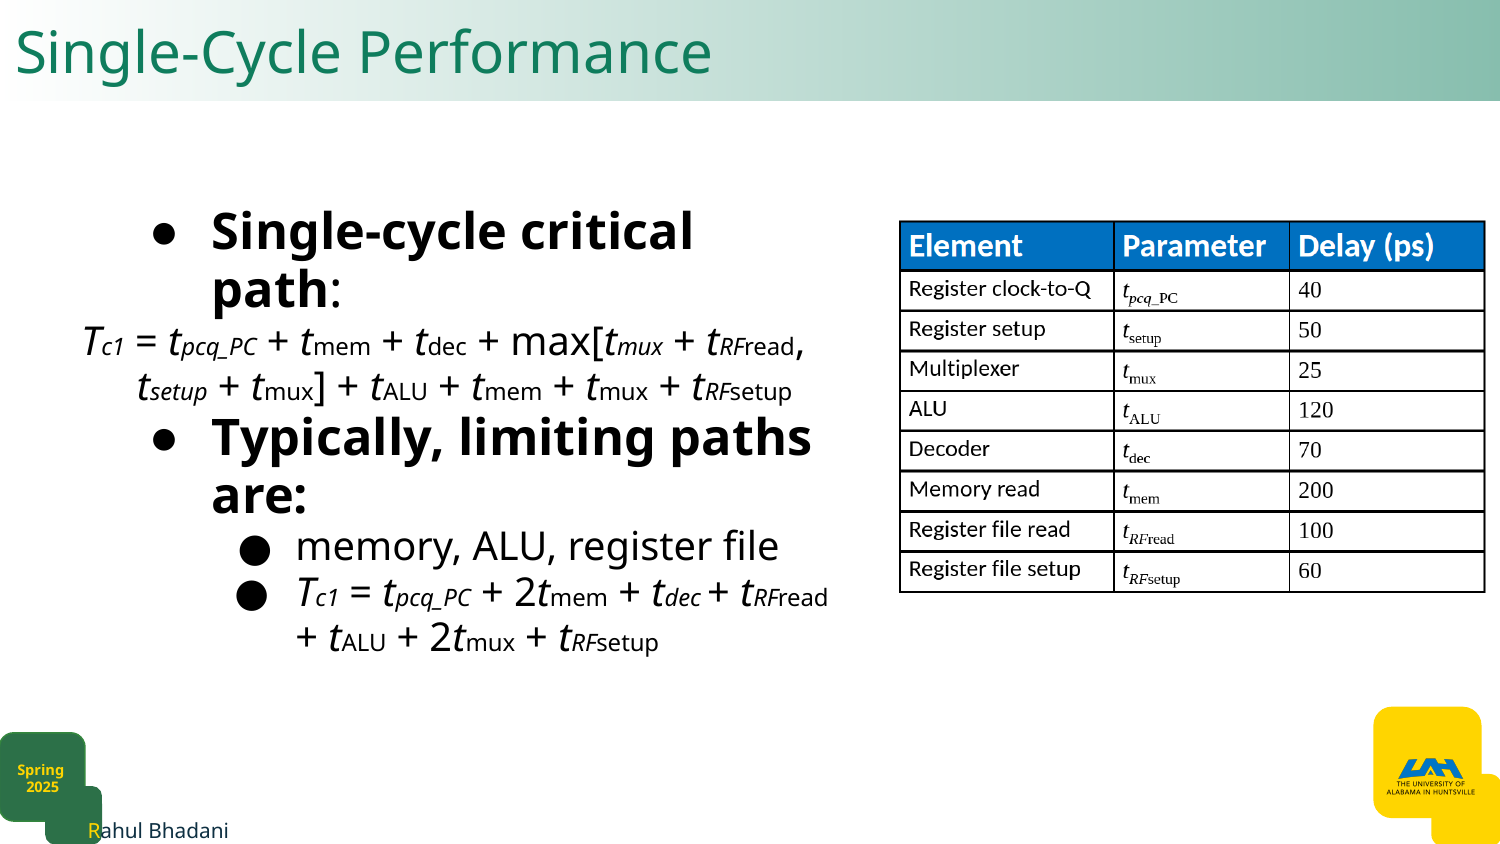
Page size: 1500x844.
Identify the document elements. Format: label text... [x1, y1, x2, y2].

title Single-Cycle Performance​ [0, 0, 1500, 101]
picture [1386, 758, 1475, 795]
picture [874, 206, 1500, 609]
list Single-cycle critical path:​ Tc1 = tpcq_PC + tmem + tdec + max[tmux + tRFread, tsetup + tmux] + tALU + tmem + tmux + tRFsetup​ Typically, limiting paths are: ​ memory, ALU, register file ​ Tc1 = tpcq_PC + 2tmem + tdec + tRFread + tALU + 2tmux + tRFsetup​ ​ [51, 189, 848, 750]
